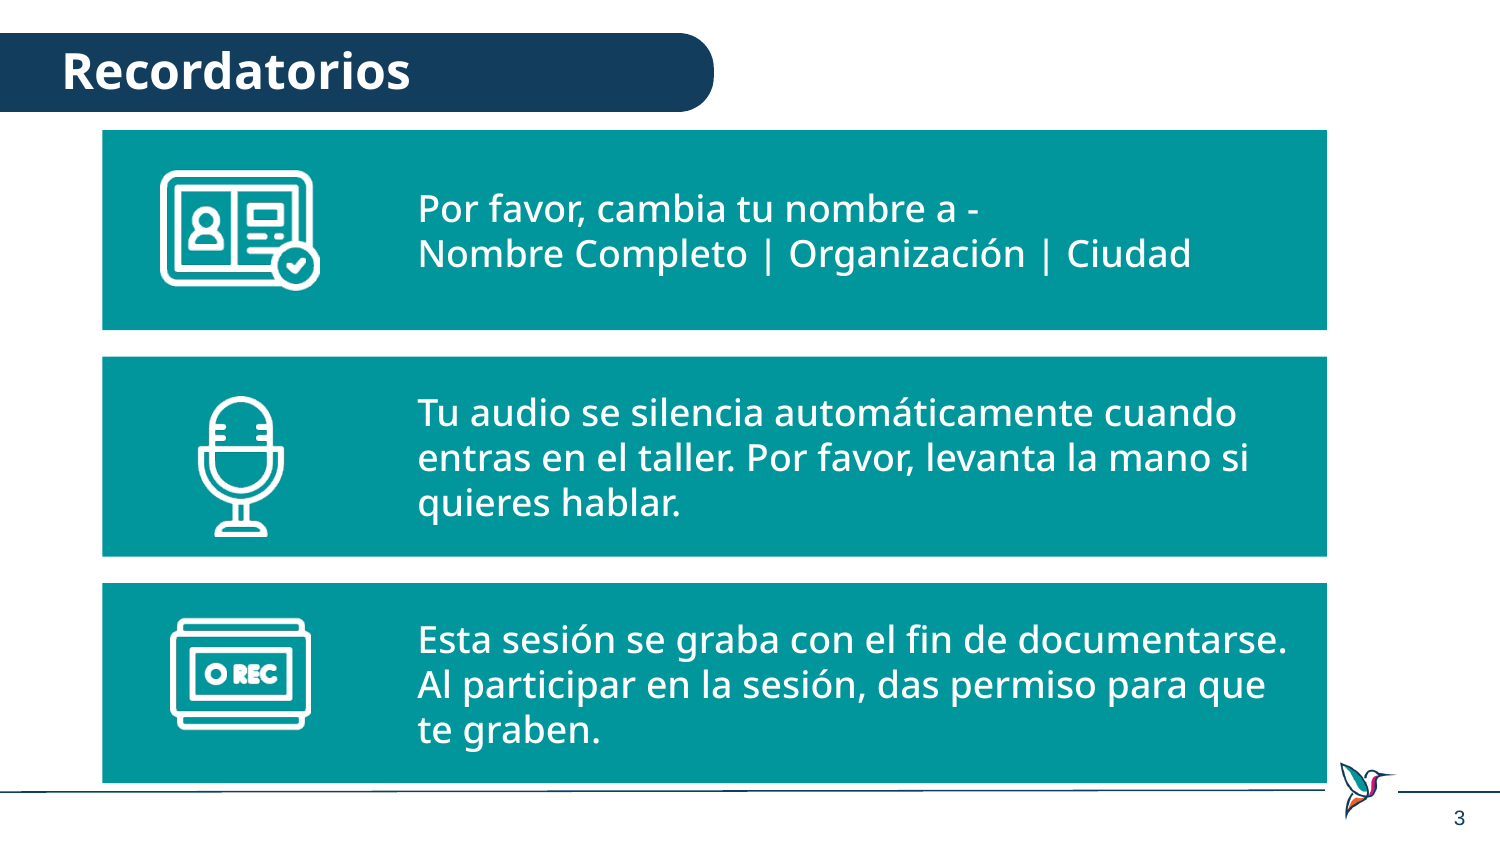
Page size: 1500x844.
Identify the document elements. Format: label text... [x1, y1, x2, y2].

text_box Por favor, cambia tu nombre a - Nombre Completo | Organización | Ciudad [102, 130, 1327, 331]
text_box [0, 33, 695, 112]
text_box Recordatorios [46, 32, 1500, 108]
picture [169, 603, 311, 744]
picture [169, 396, 311, 537]
picture [160, 150, 320, 311]
text_box Esta sesión se graba con el fin de documentarse. Al participar en la sesión, das permiso para que te graben. [102, 583, 1327, 784]
picture [1338, 759, 1398, 823]
text_box Tu audio se silencia automáticamente cuando entras en el taller. Por favor, levanta la mano si quieres hablar. [102, 356, 1327, 557]
